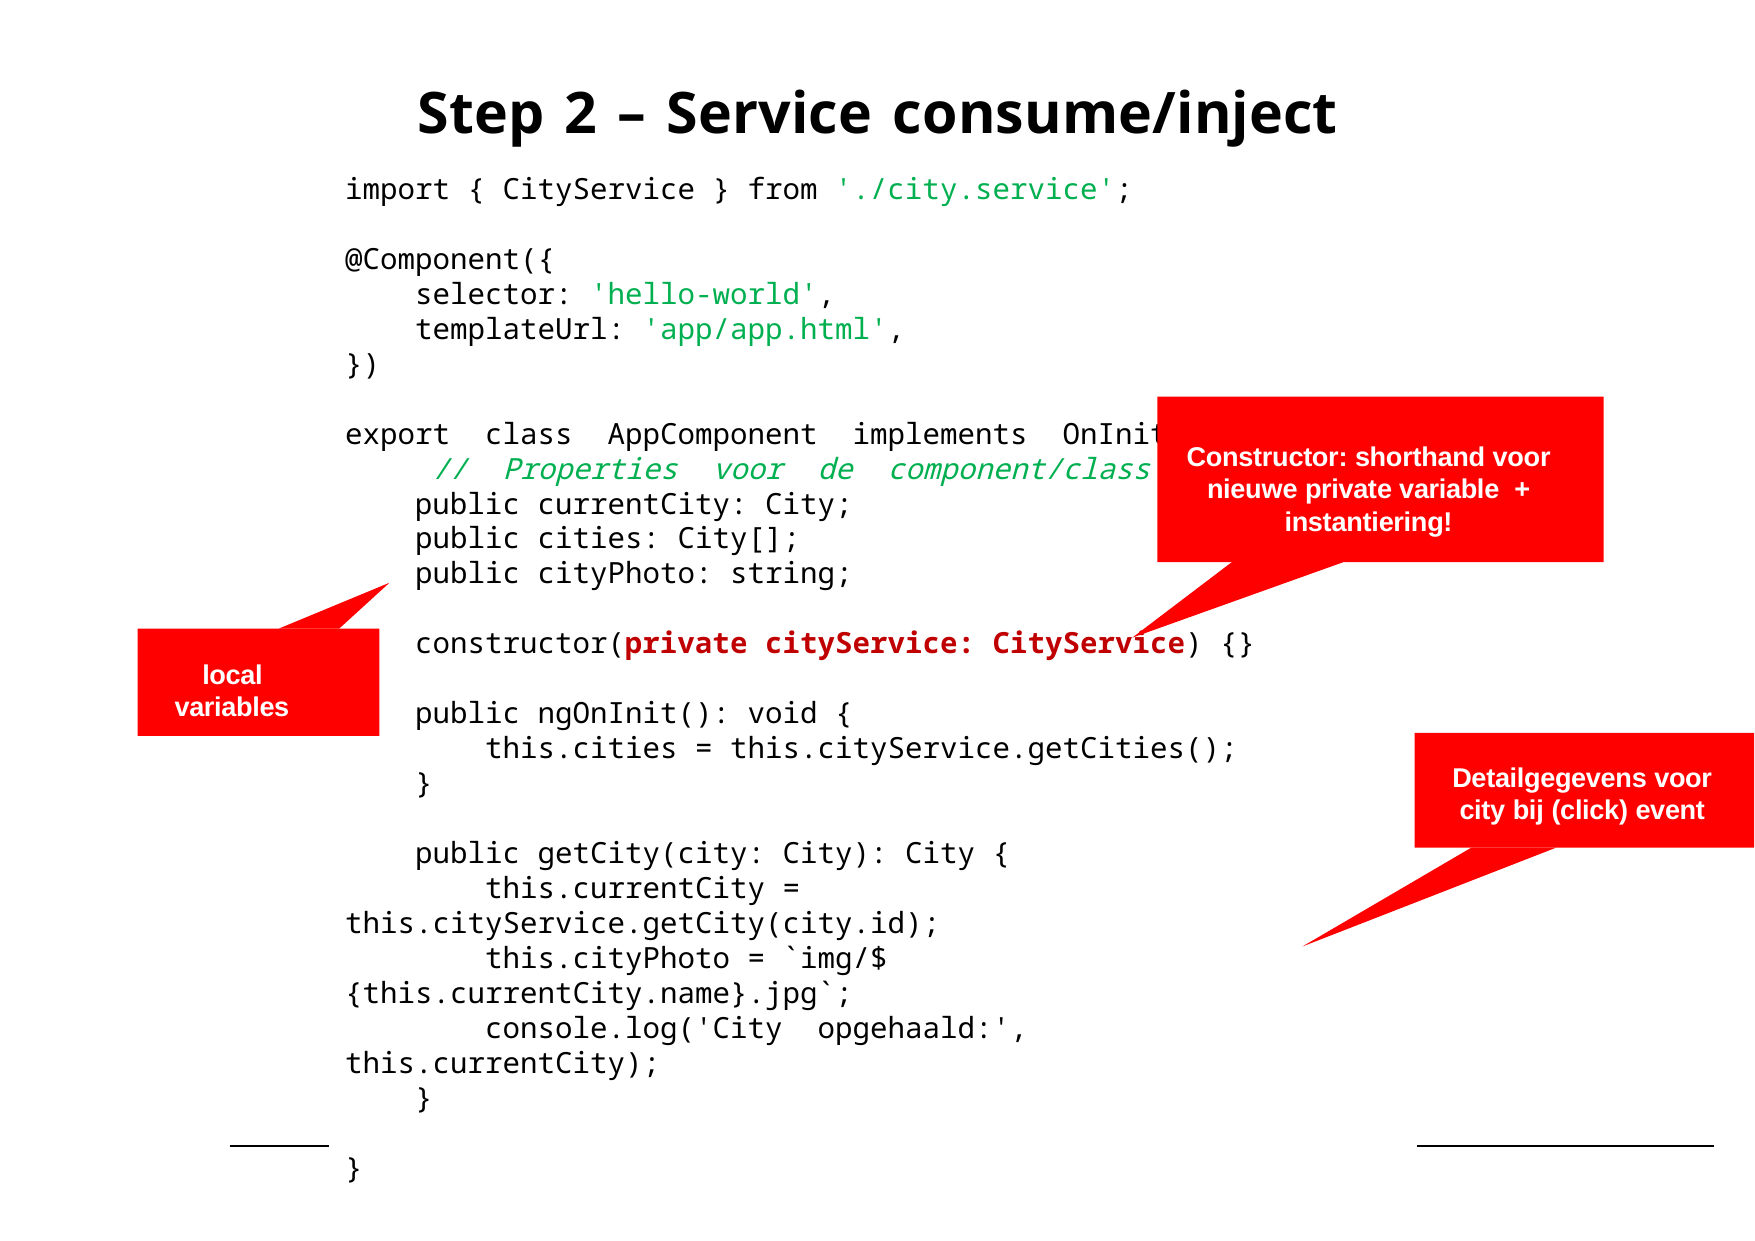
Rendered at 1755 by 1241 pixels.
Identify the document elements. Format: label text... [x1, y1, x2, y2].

text_box local variables [172, 657, 294, 723]
text_box import { CityService } from './city.service'; @Component({ selector: 'hello‐world', templateUrl: 'app/app.html', }) export class AppComponent implements OnInit { // Properties voor de component/class public currentCity: City; public cities: City[]; public cityPhoto: string; constructor(private cityService: CityService) {} public ngOnInit(): void { this.cities = this.cityService.getCities(); } public getCity(city: City): City { this.currentCity = this.cityService.getCity(city.id); this.cityPhoto = `img/${this.currentCity.name}.jpg`; console.log('City opgehaald:', this.currentCity); } } [342, 285, 1341, 1220]
text_box [1132, 396, 1604, 638]
title Step 2 – Service consume/inject [207, 77, 1547, 285]
text_box [137, 582, 390, 736]
text_box Detailgegevens voor city bij (click) event [1450, 760, 1719, 826]
text_box [1302, 732, 1755, 947]
text_box Constructor: shorthand voor nieuwe private variable + instantiering! [1181, 439, 1555, 537]
